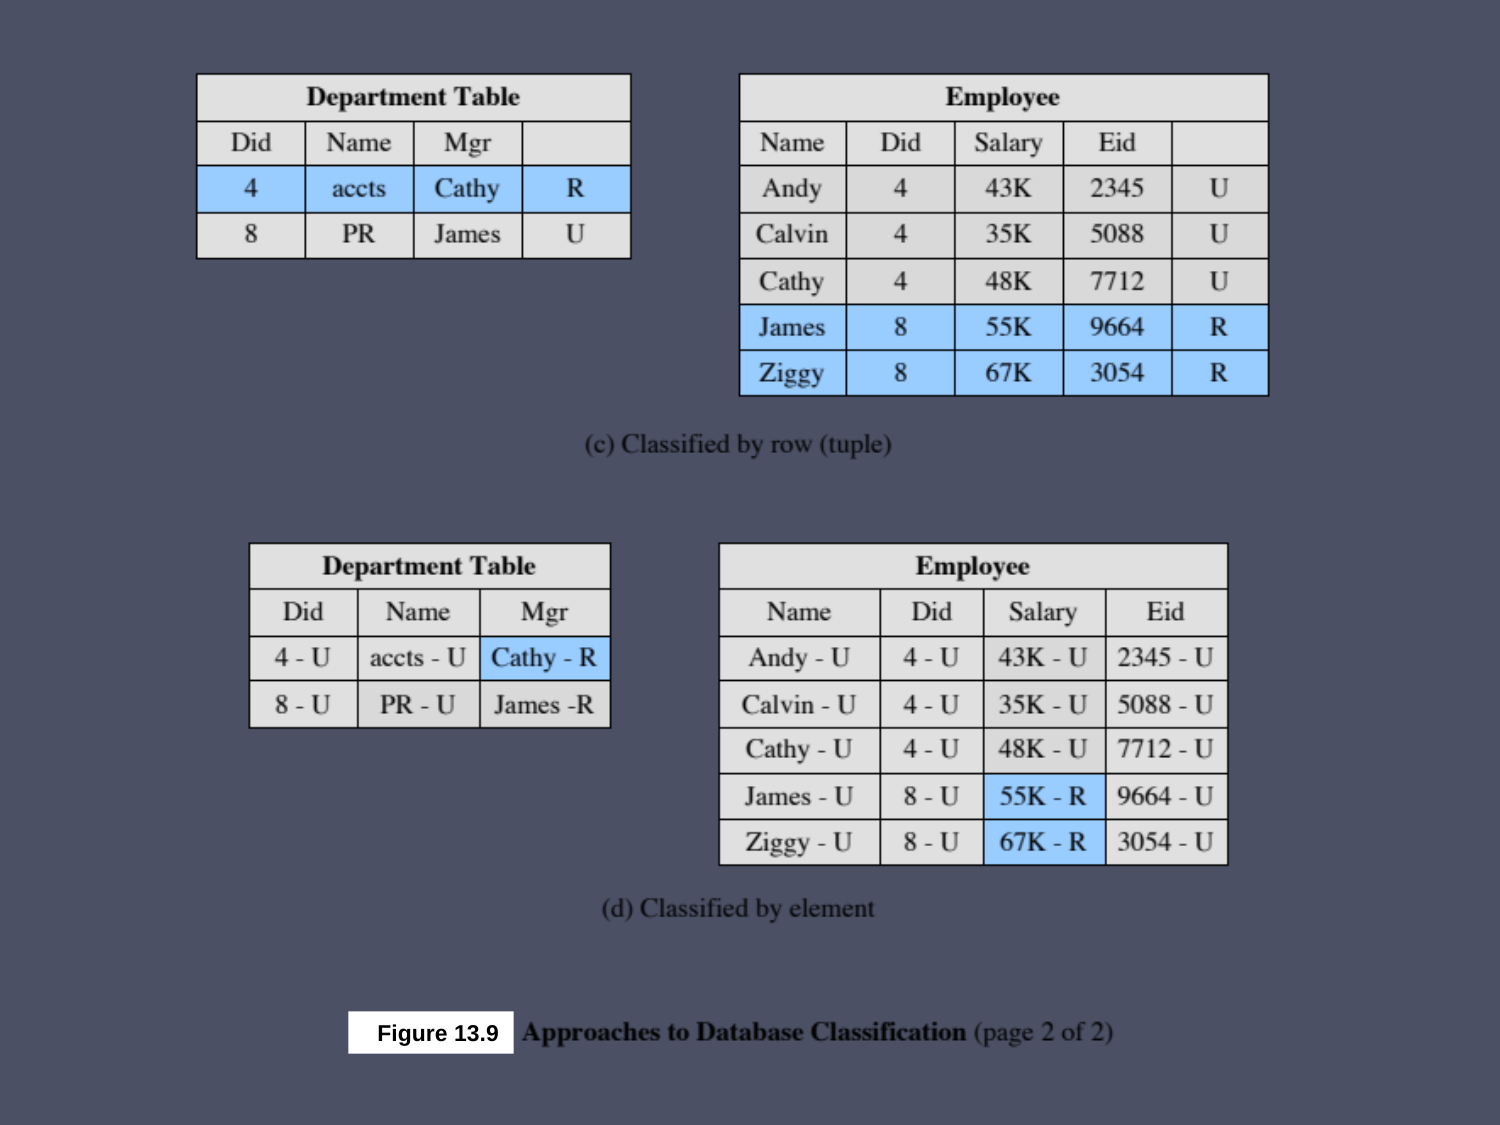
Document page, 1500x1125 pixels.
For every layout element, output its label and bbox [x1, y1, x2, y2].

picture [135, 18, 1343, 1091]
